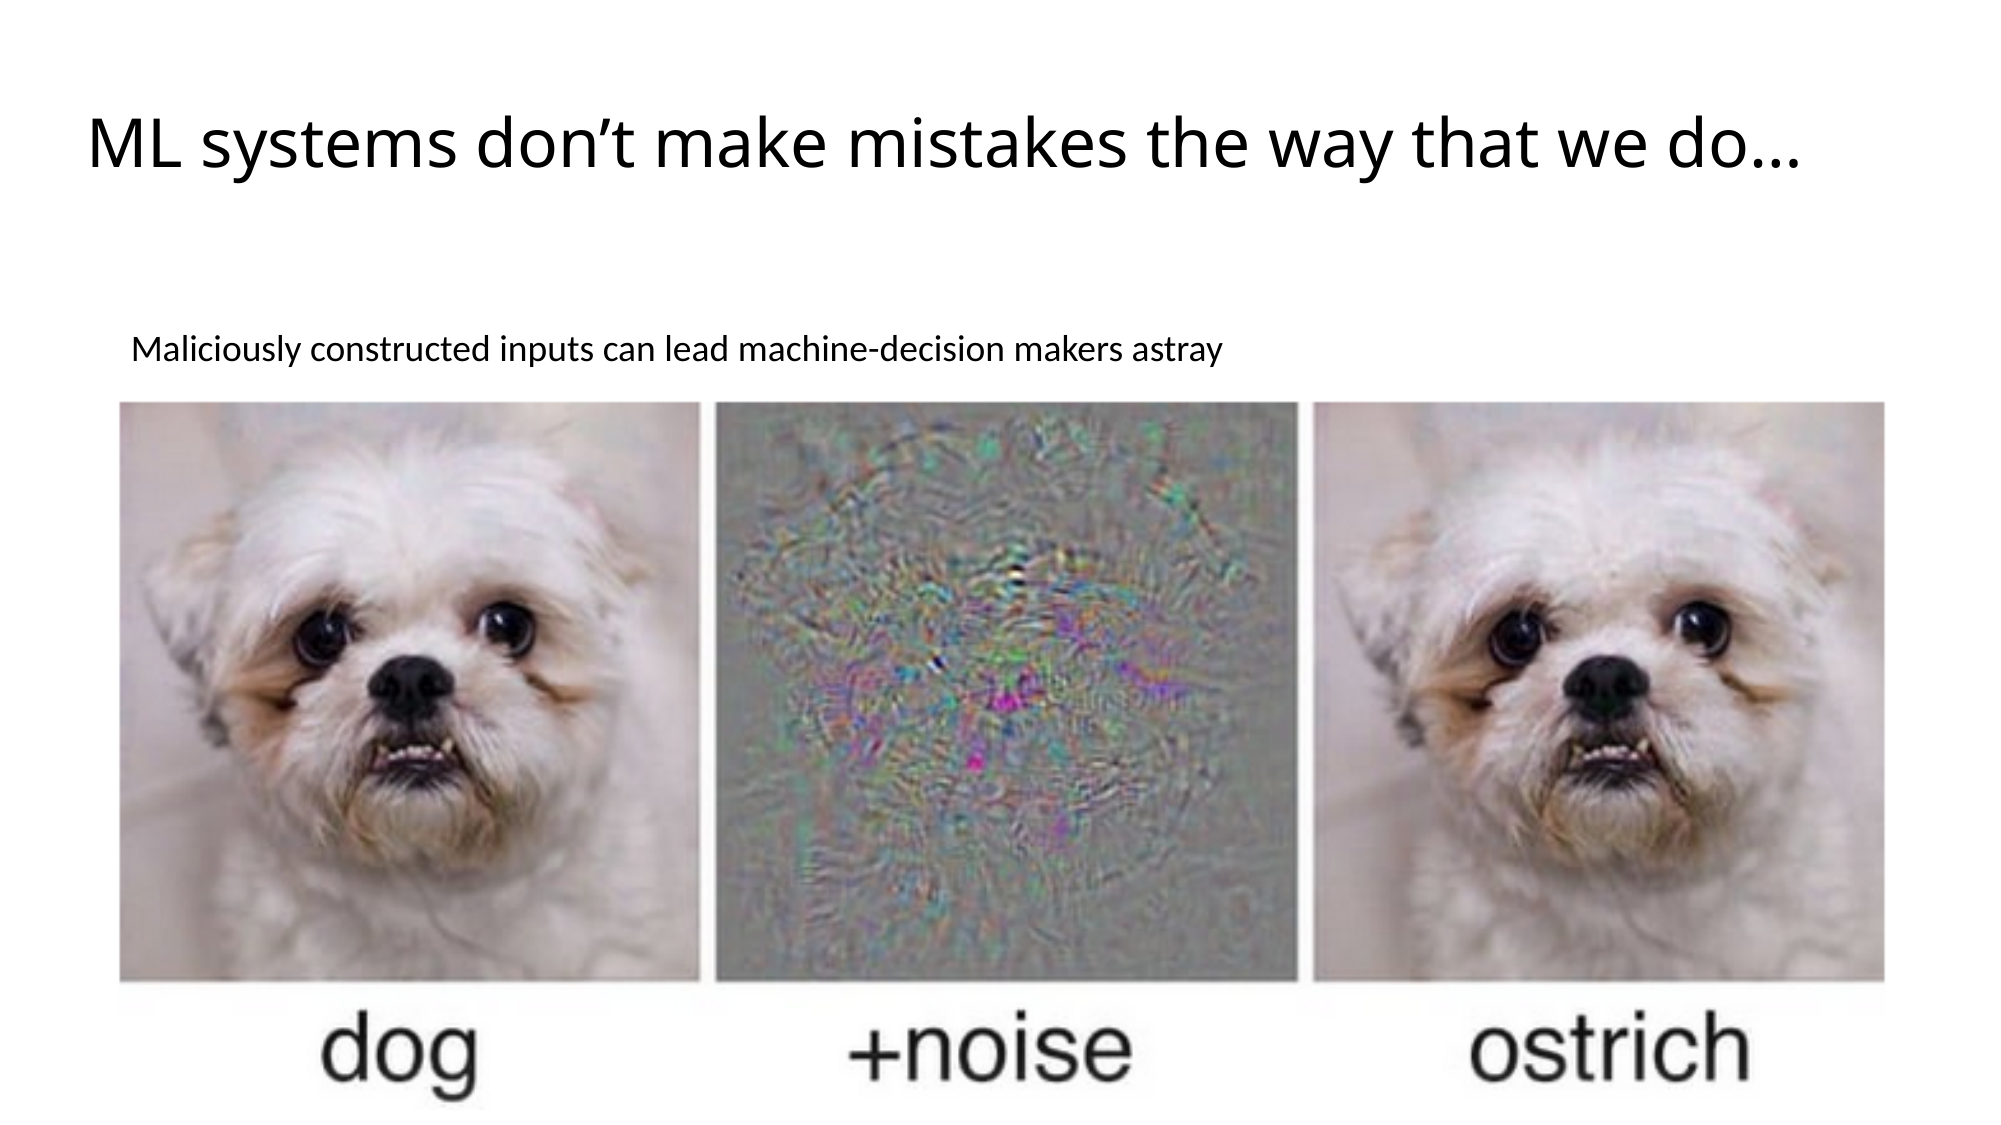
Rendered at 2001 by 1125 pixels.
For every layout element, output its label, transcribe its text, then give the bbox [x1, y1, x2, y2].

picture [21, 316, 2000, 1113]
title ML systems don’t make mistakes the way that we do… [71, 77, 1950, 296]
